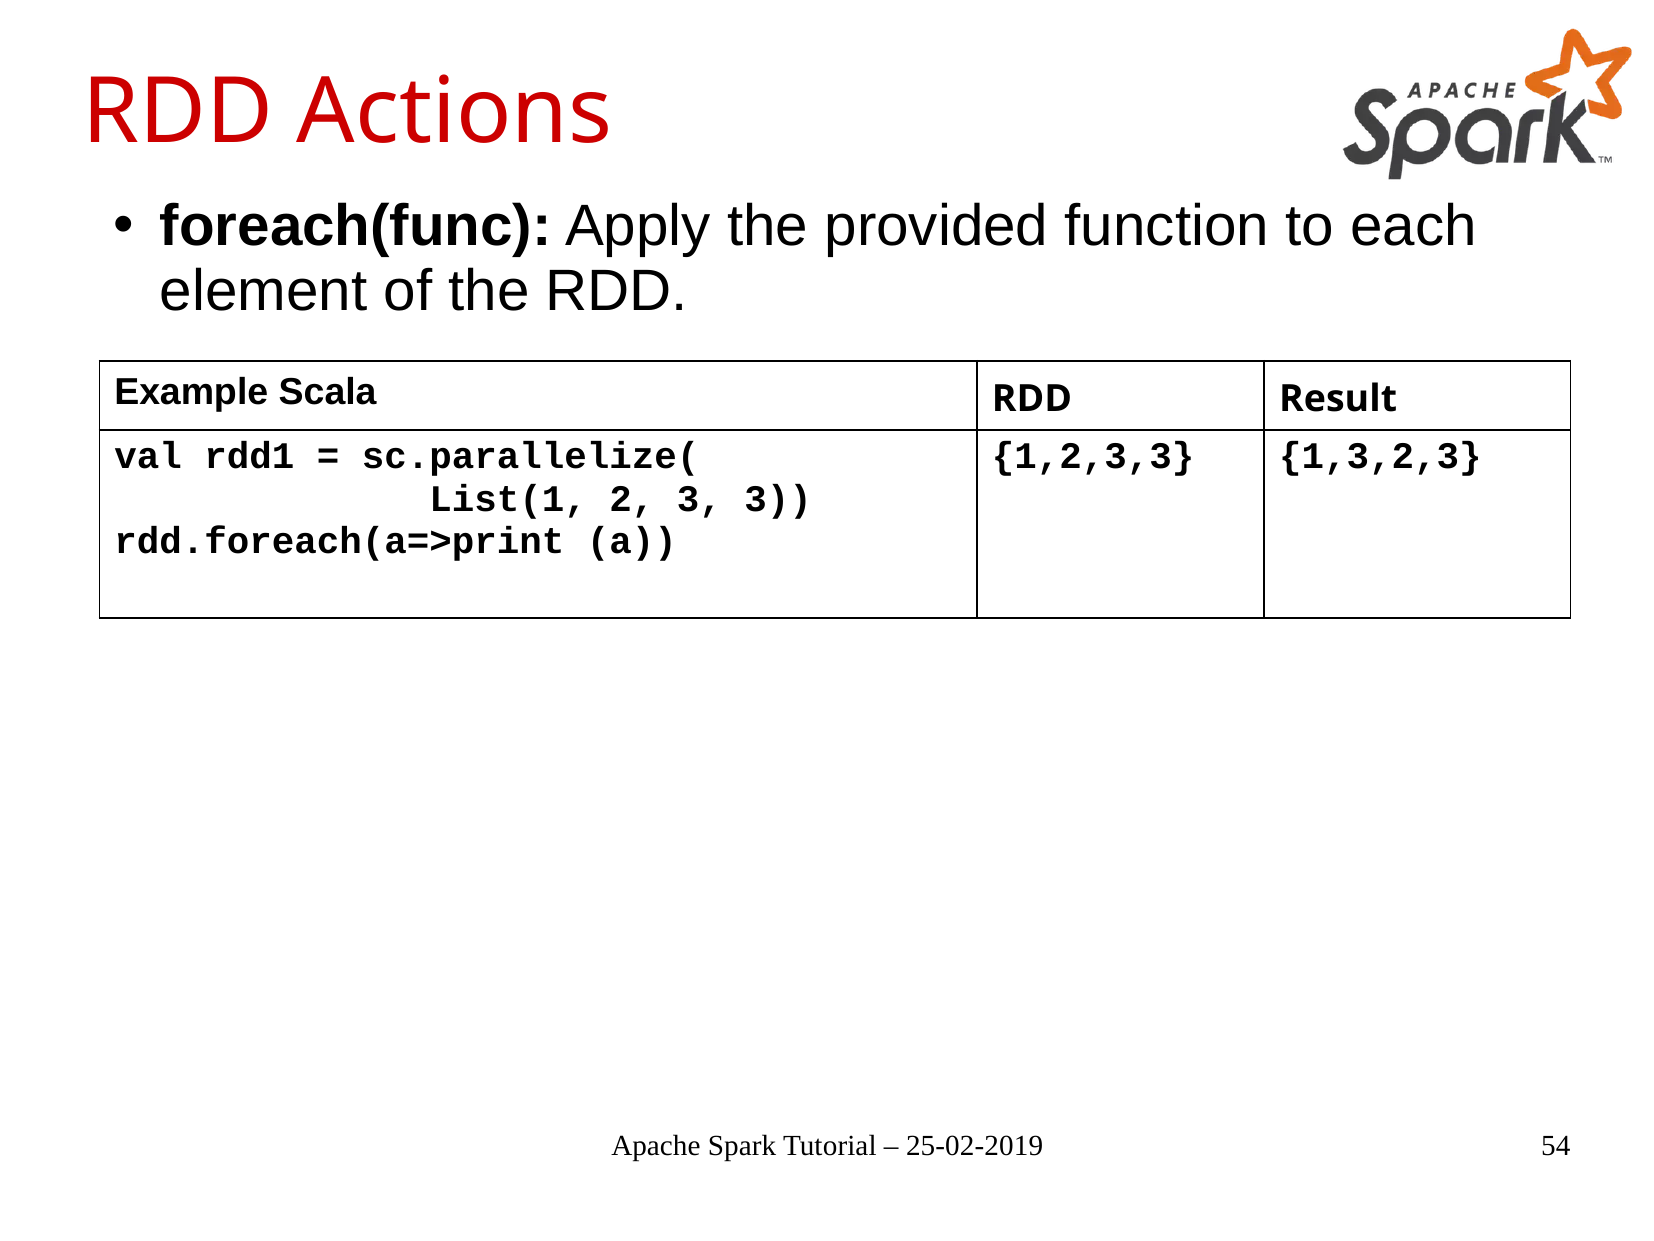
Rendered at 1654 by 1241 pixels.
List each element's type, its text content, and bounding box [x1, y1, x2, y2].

text_box foreach(func): Apply the provided function to each element of the RDD. [98, 185, 1626, 331]
table_cell {1,2,3,3} [978, 431, 1263, 617]
picture [1341, 27, 1632, 182]
table_header Result [1265, 362, 1570, 429]
table_header RDD [978, 362, 1263, 429]
table_cell val rdd1 = sc.parallelize( List(1, 2, 3, 3)) rdd.foreach(a=>print (a)) [100, 431, 976, 617]
footer Apache Spark Tutorial – 25-02-2019 [565, 1129, 1090, 1215]
slide_number 54 [1185, 1129, 1571, 1215]
table_cell {1,3,2,3} [1265, 431, 1570, 617]
table_header Example Scala [100, 362, 976, 429]
title RDD Actions [82, 2, 1571, 210]
